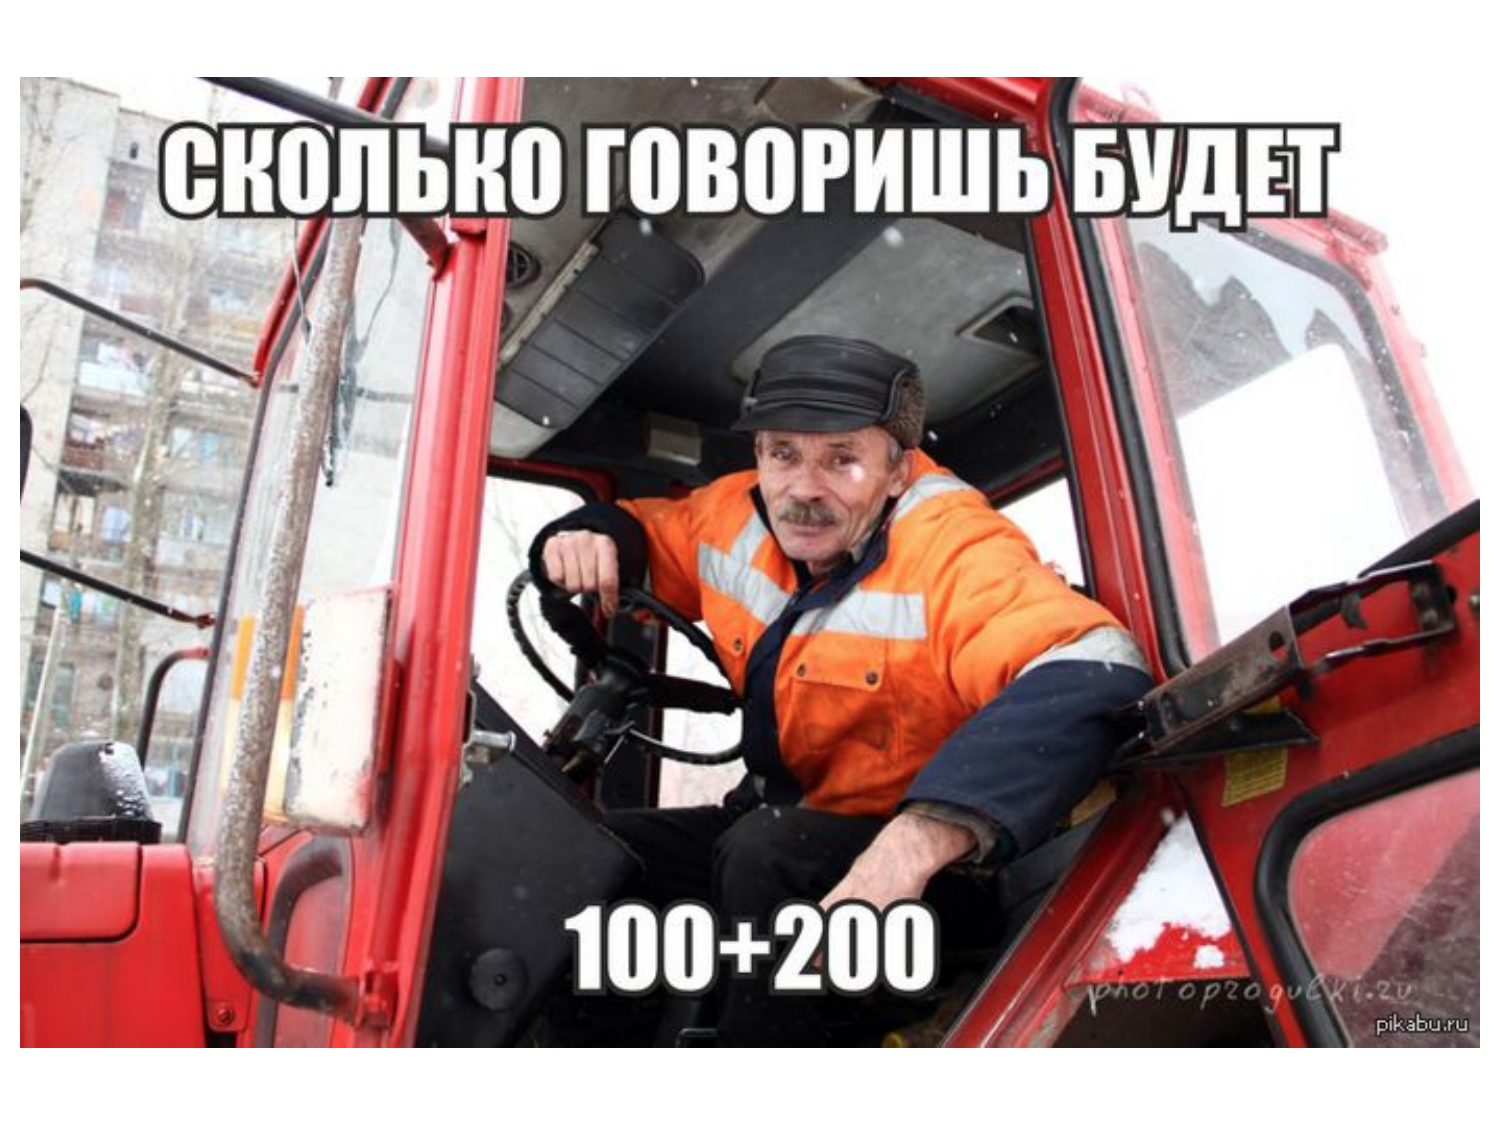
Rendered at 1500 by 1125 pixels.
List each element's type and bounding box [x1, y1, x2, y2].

picture [20, 76, 1480, 1049]
